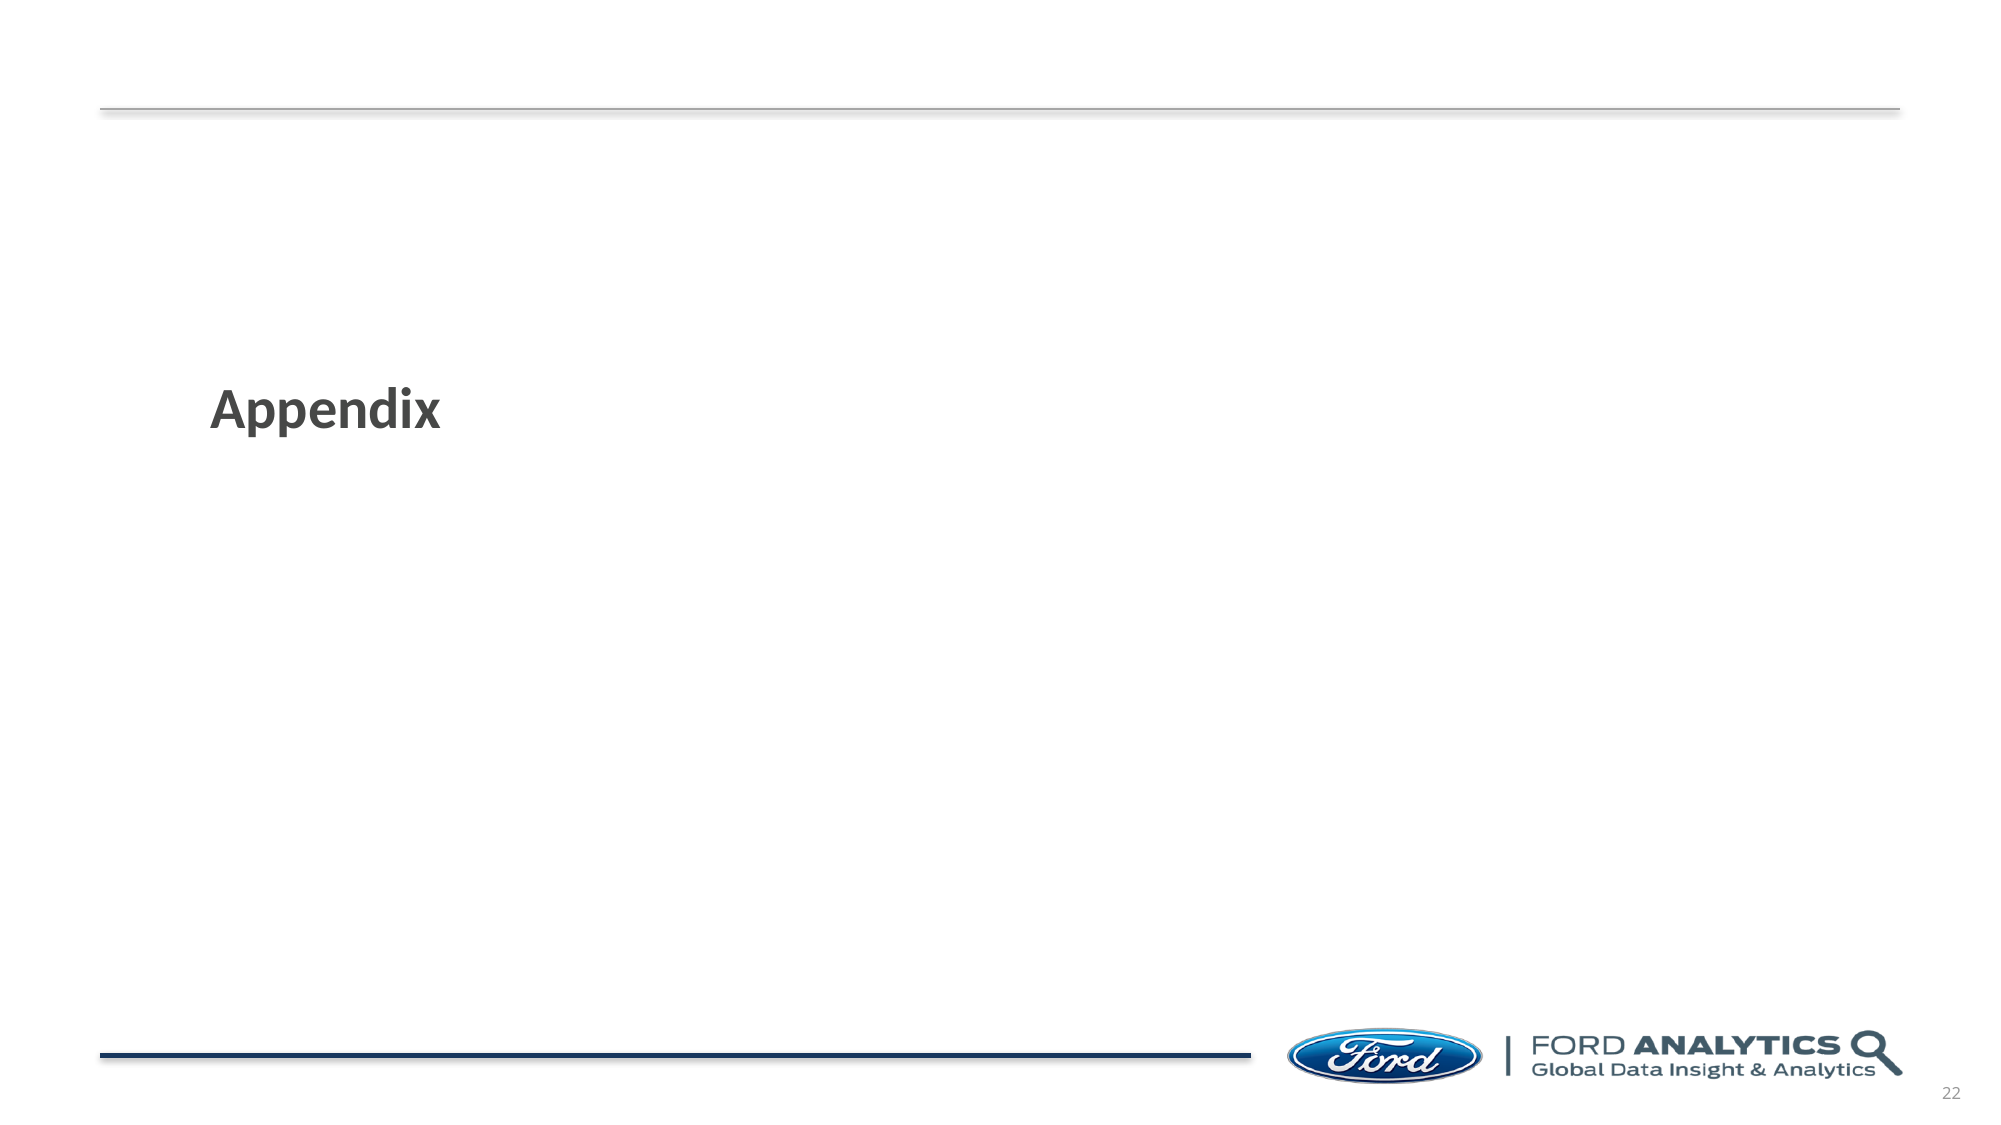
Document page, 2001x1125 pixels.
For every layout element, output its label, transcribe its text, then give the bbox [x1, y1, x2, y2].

list Appendix [210, 366, 1790, 780]
slide_number 22 [1903, 1064, 2000, 1124]
picture [1285, 1023, 1905, 1088]
